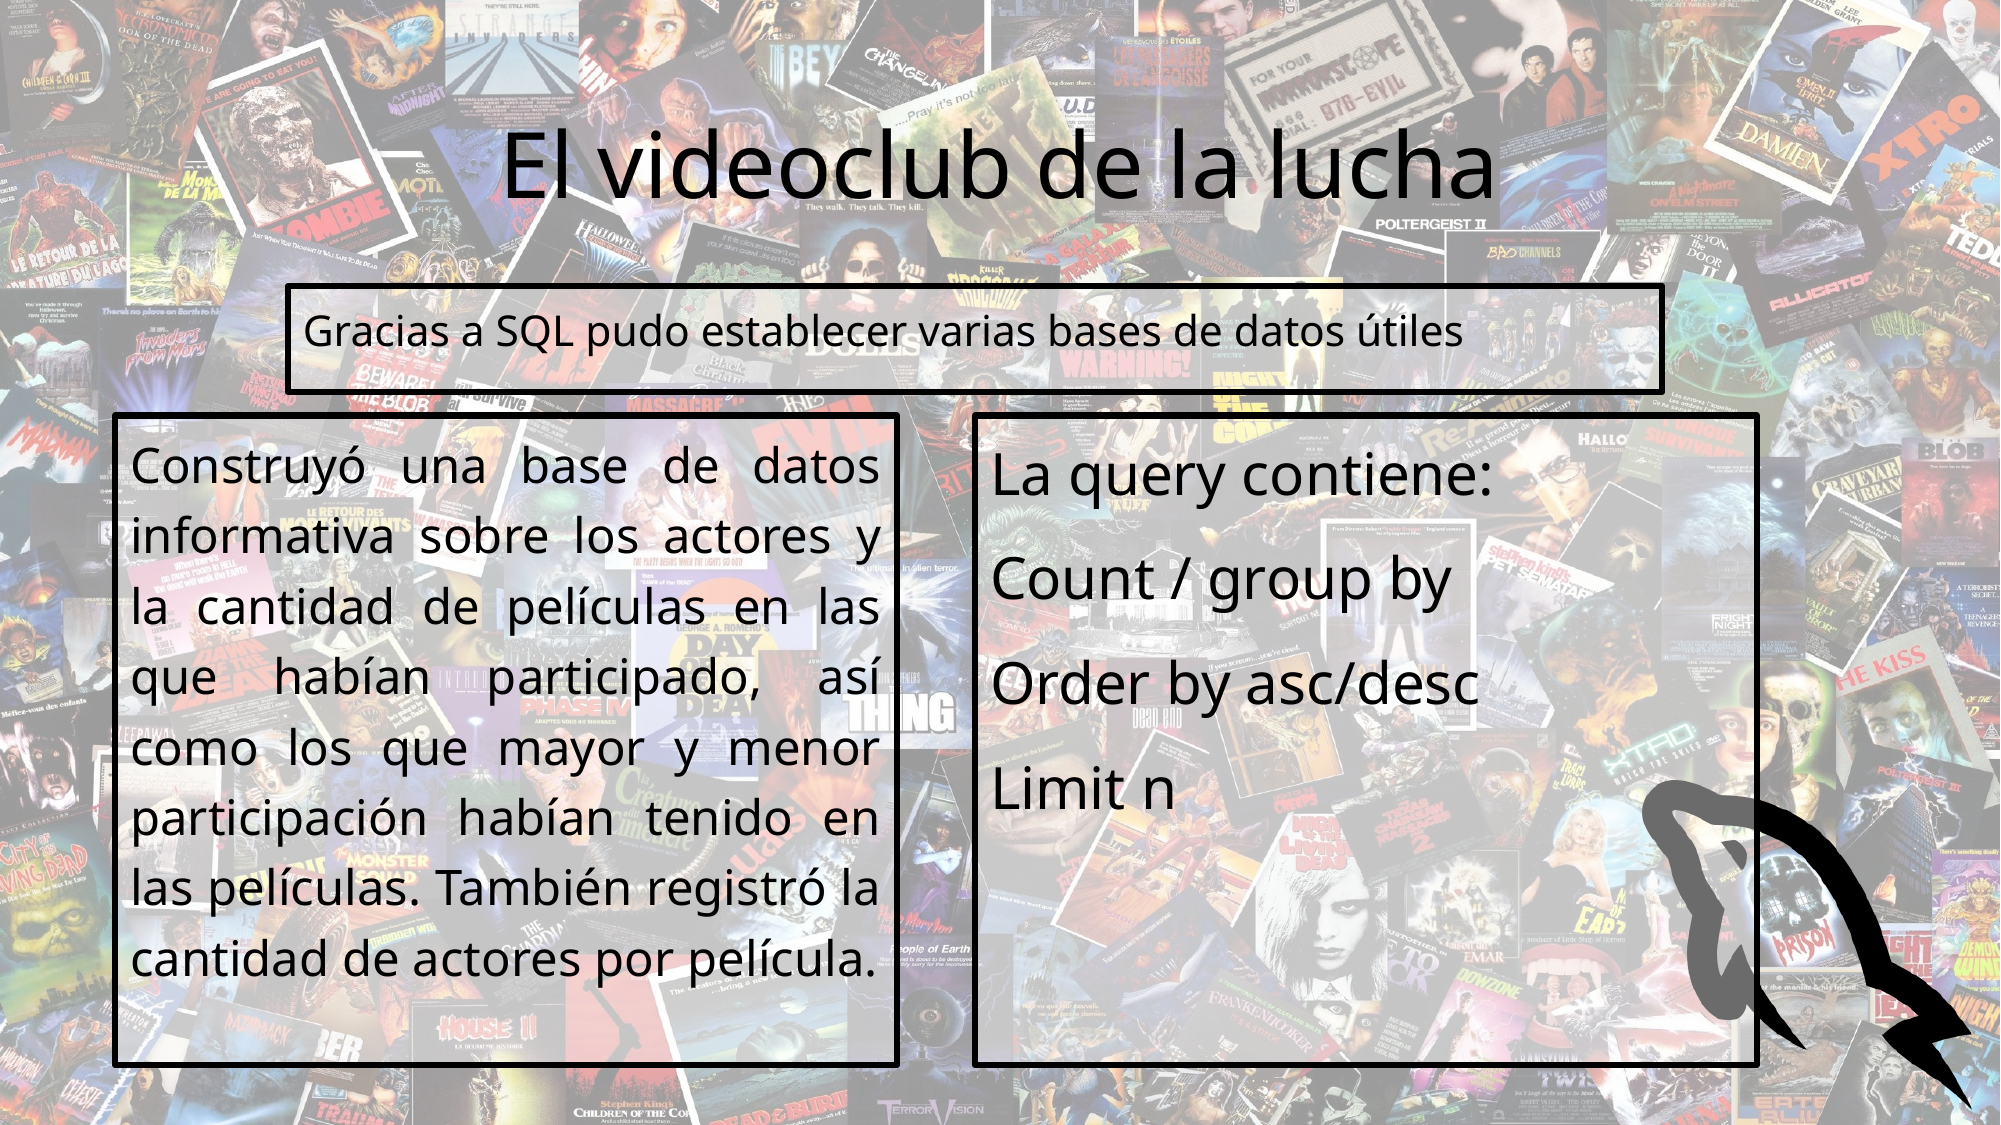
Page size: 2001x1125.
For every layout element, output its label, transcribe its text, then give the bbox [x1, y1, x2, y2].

text_box La query contiene: Count / group by Order by asc/desc Limit n [975, 415, 1757, 1066]
picture [1627, 765, 1987, 1125]
text_box [503, 1066, 660, 1116]
title El videoclub de la lucha [137, 59, 1863, 278]
text_box Construyó una base de datos informativa sobre los actores y la cantidad de películas en las que habían participado, así como los que mayor y menor participación habían tenido en las películas. También registró la cantidad de actores por película. [115, 415, 897, 1066]
list Gracias a SQL pudo establecer varias bases de datos útiles [287, 286, 1663, 392]
